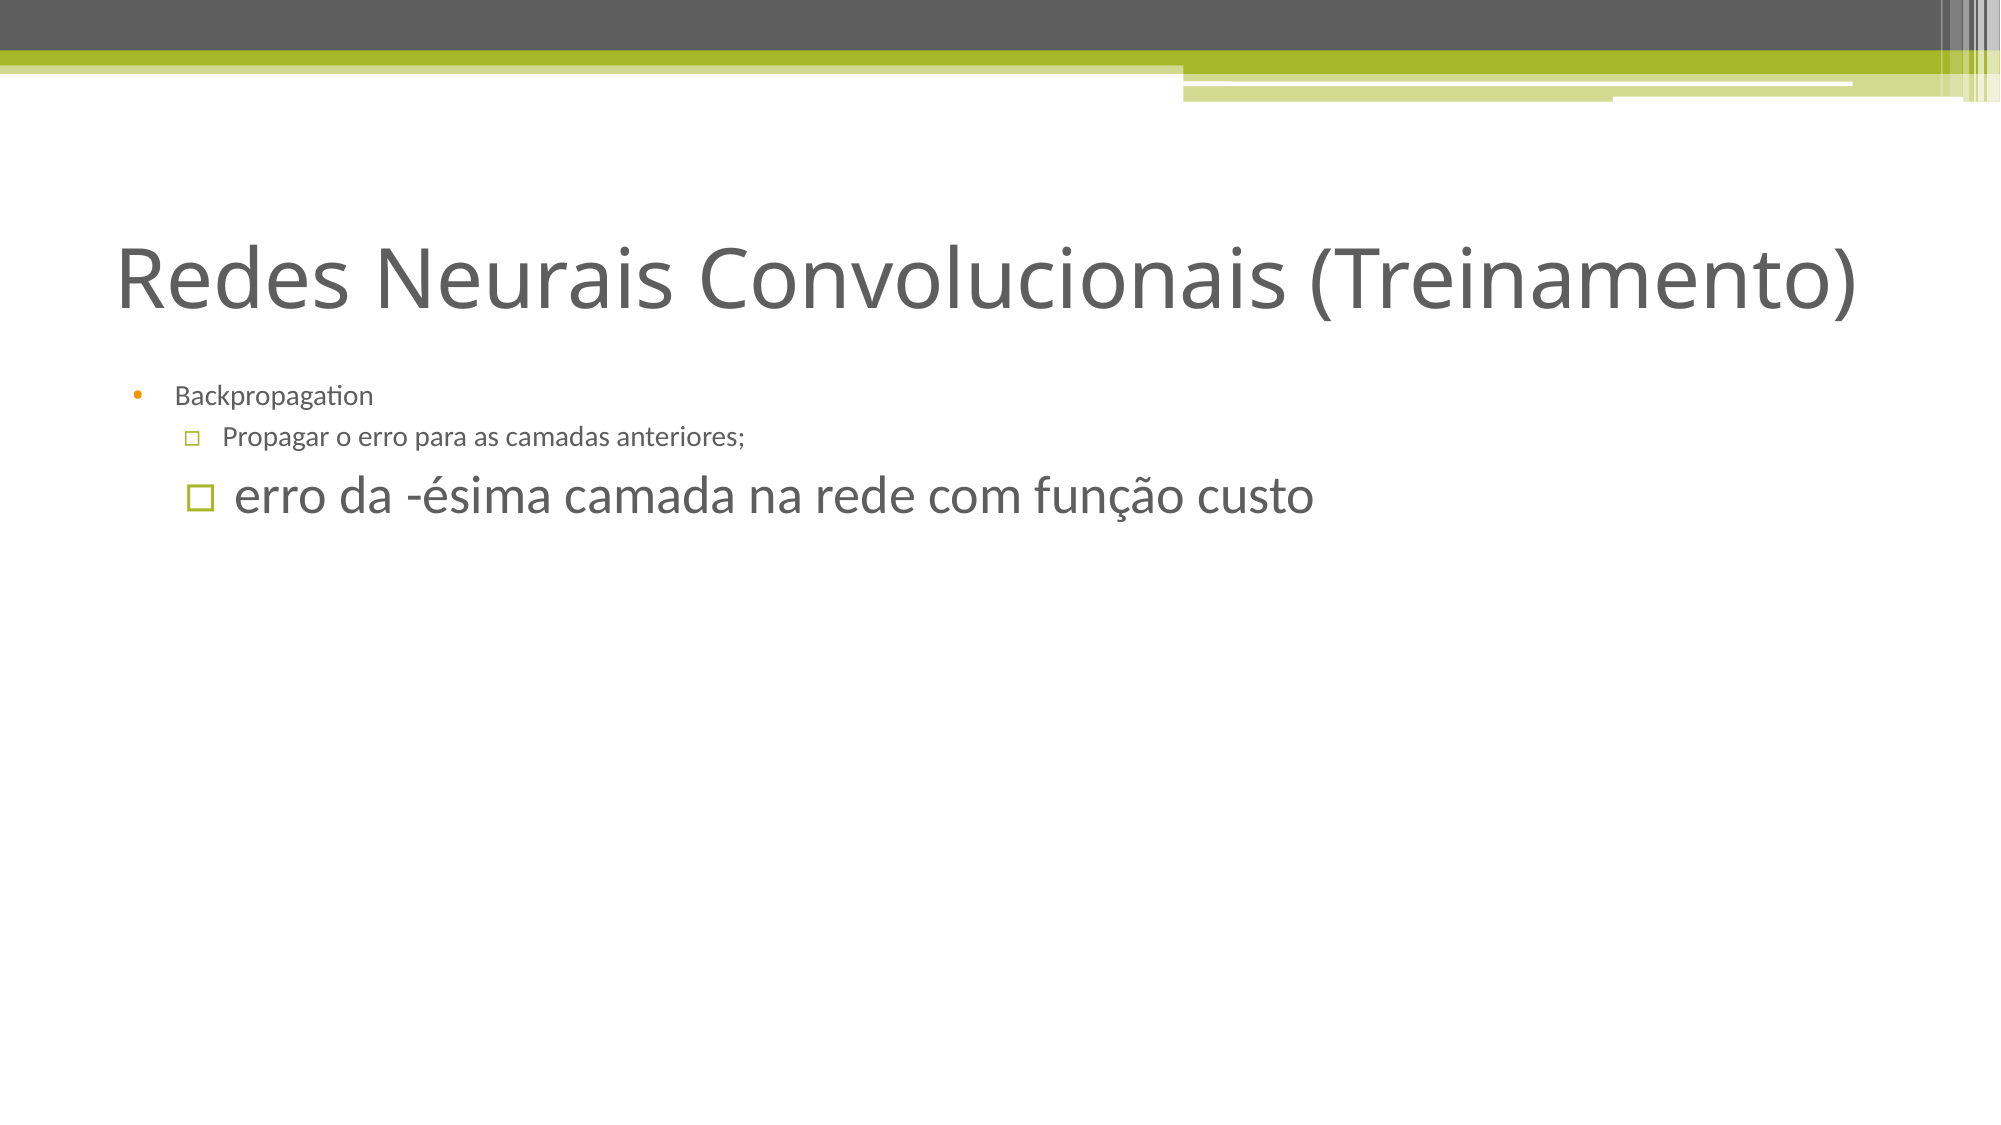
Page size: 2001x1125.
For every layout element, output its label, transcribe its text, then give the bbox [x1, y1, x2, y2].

title Redes Neurais Convolucionais (Treinamento) [99, 187, 1900, 363]
